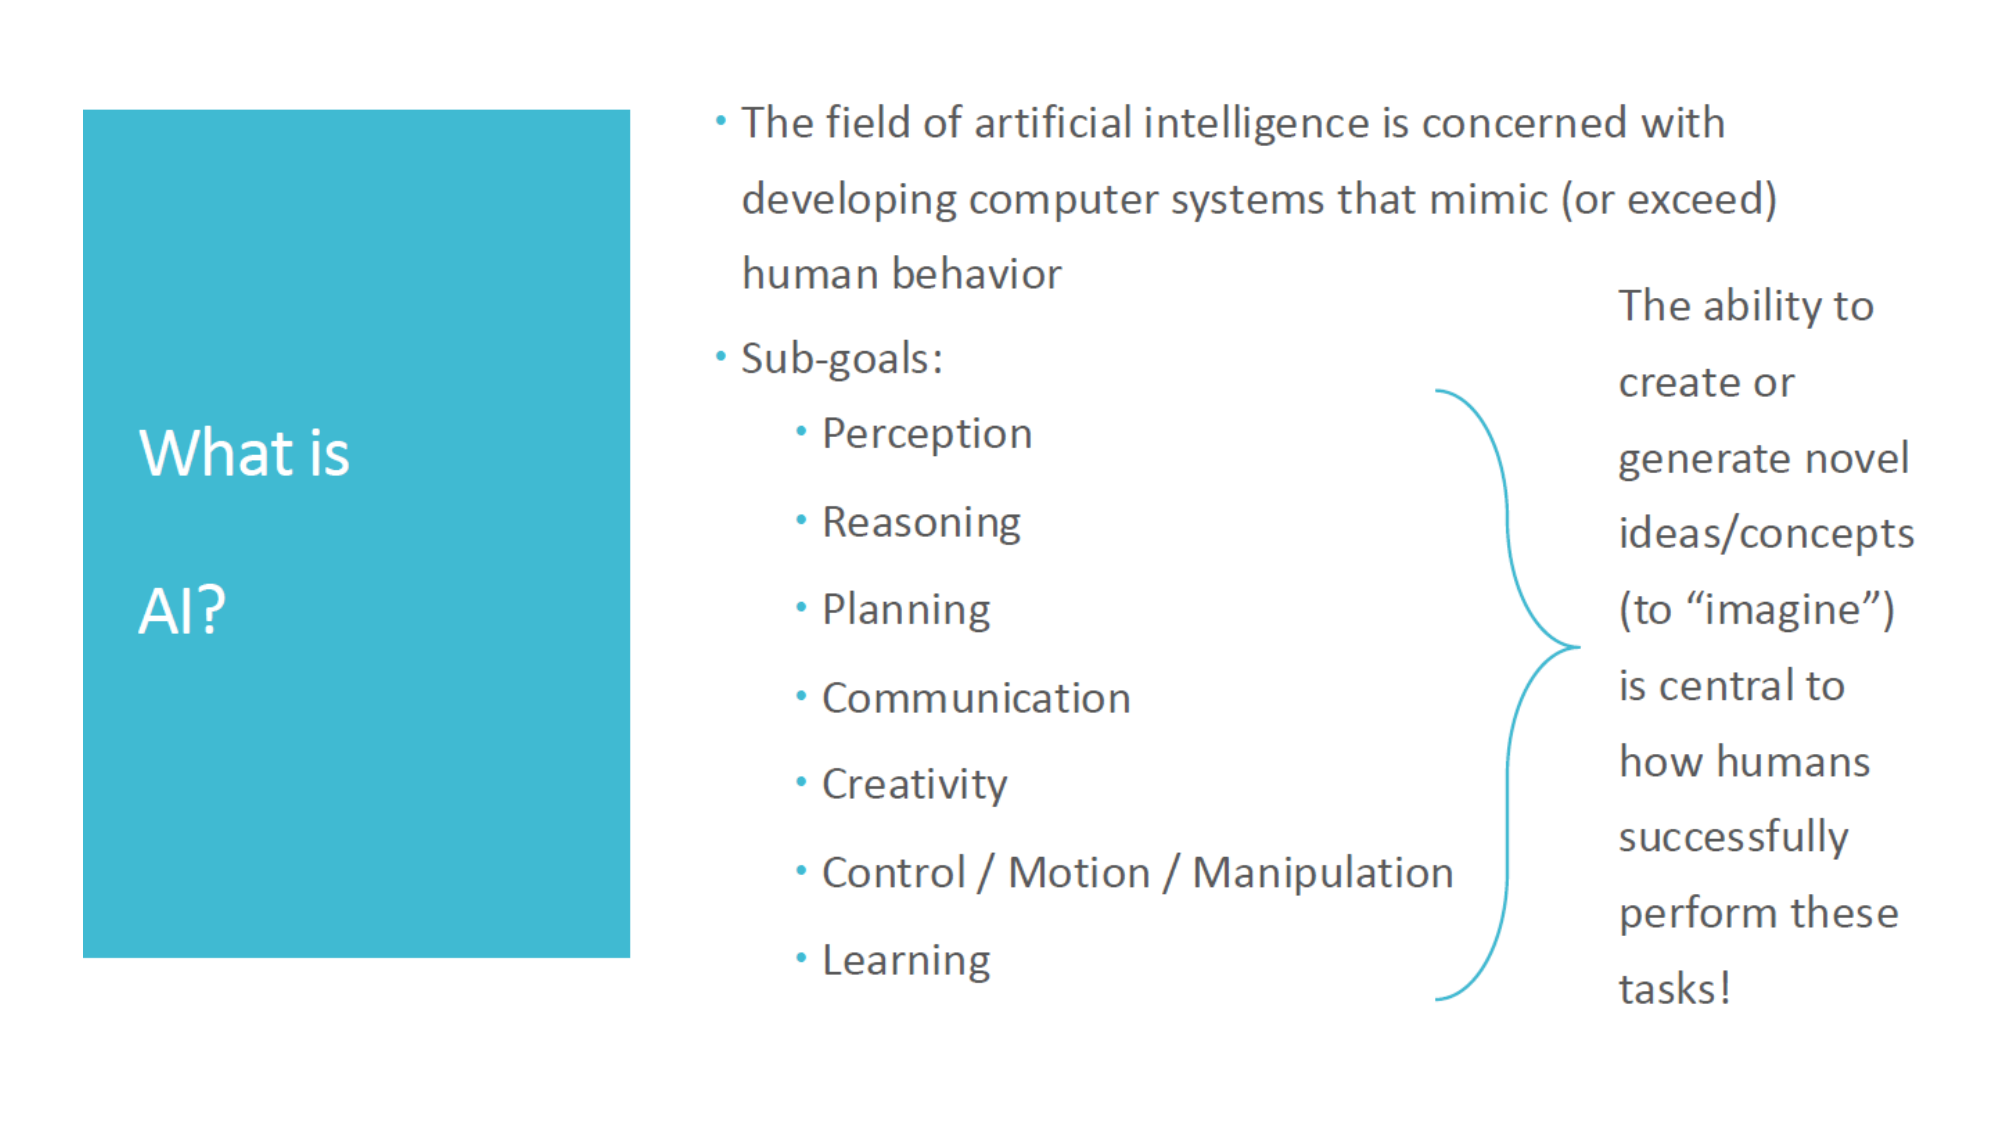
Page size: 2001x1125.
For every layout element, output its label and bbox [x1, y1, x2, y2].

picture [83, 77, 1944, 1015]
